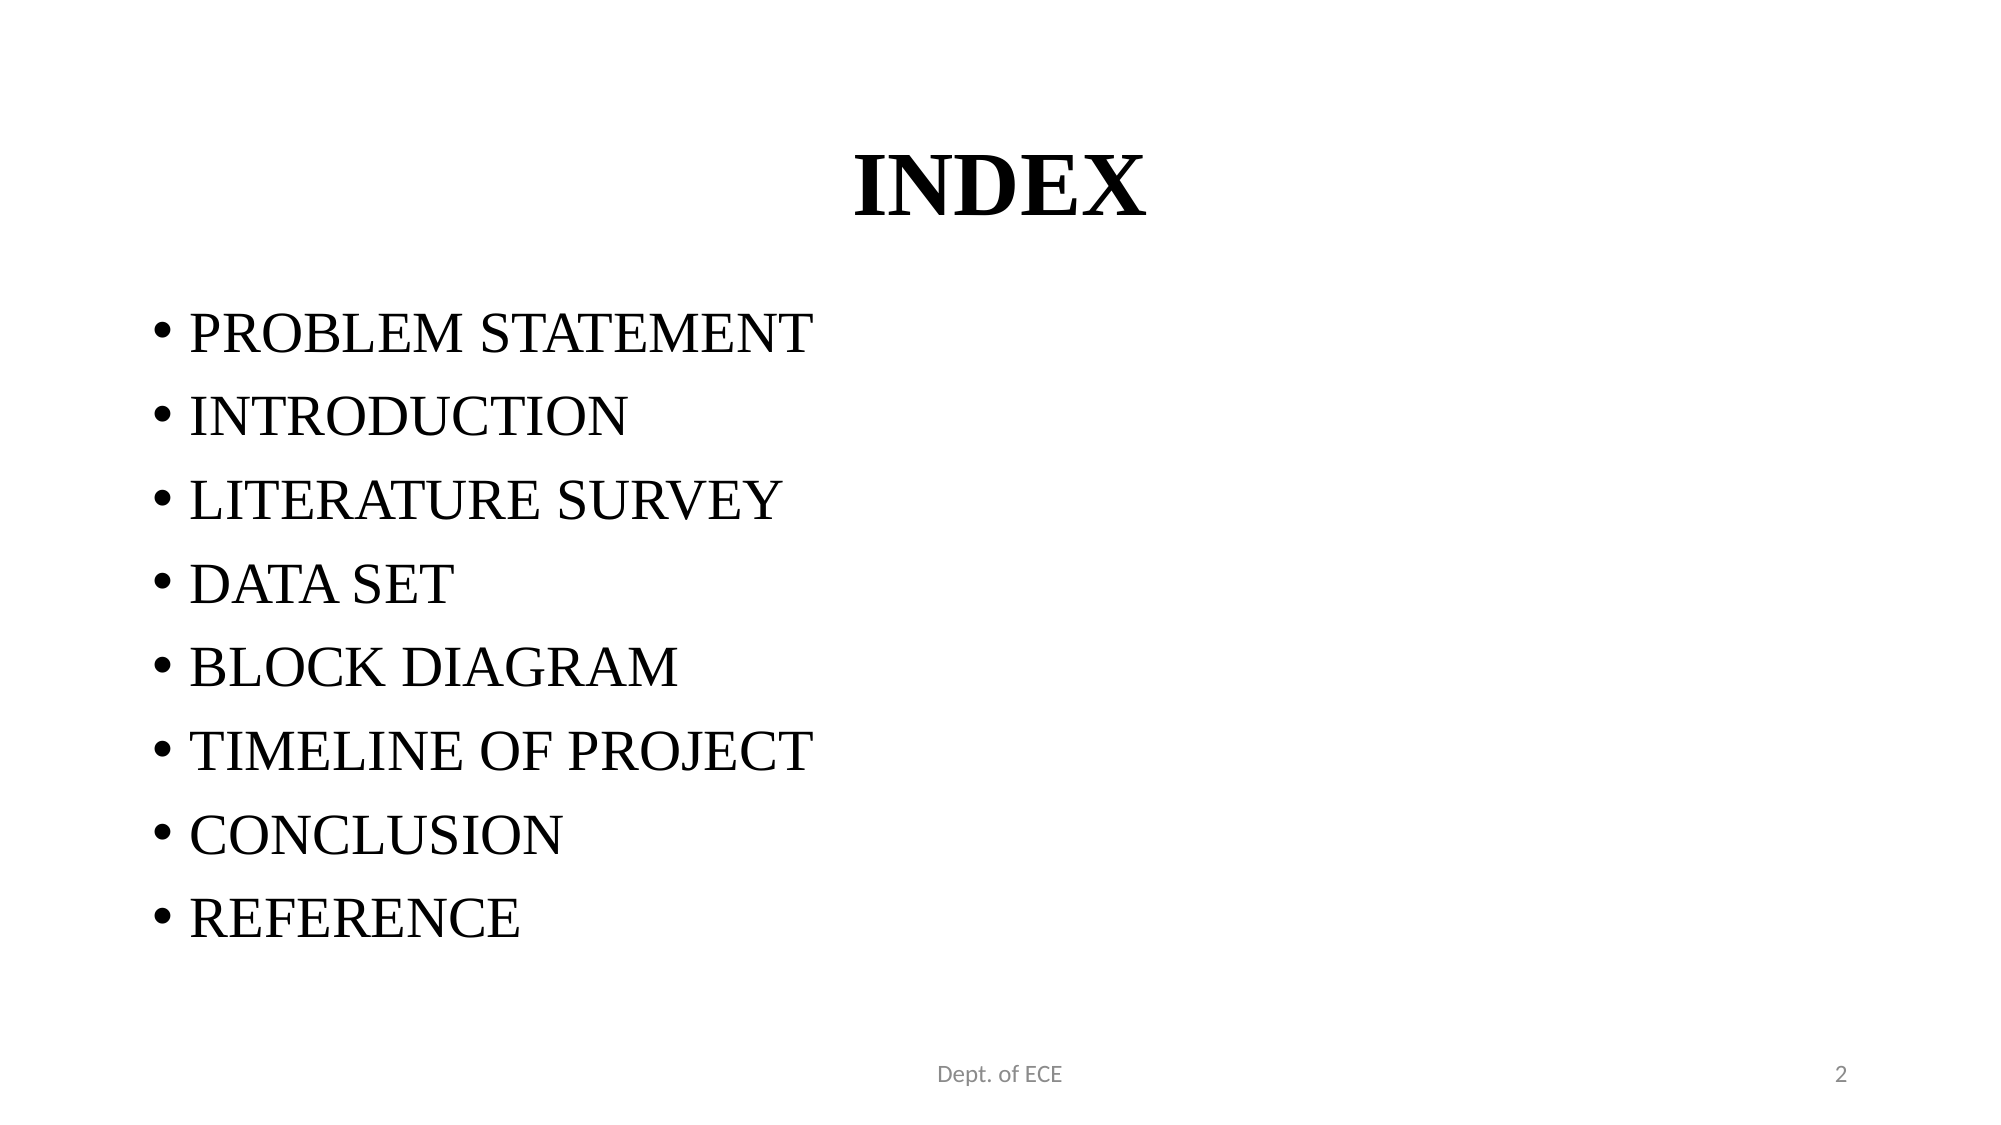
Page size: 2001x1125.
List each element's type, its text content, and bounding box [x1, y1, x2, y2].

title INDEX [137, 76, 1863, 294]
list PROBLEM STATEMENT INTRODUCTION LITERATURE SURVEY DATA SET BLOCK DIAGRAM TIMELINE OF PROJECT CONCLUSION REFERENCE [137, 294, 1863, 1009]
footer Dept. of ECE [662, 1042, 1338, 1103]
slide_number 2 [1412, 1042, 1863, 1103]
